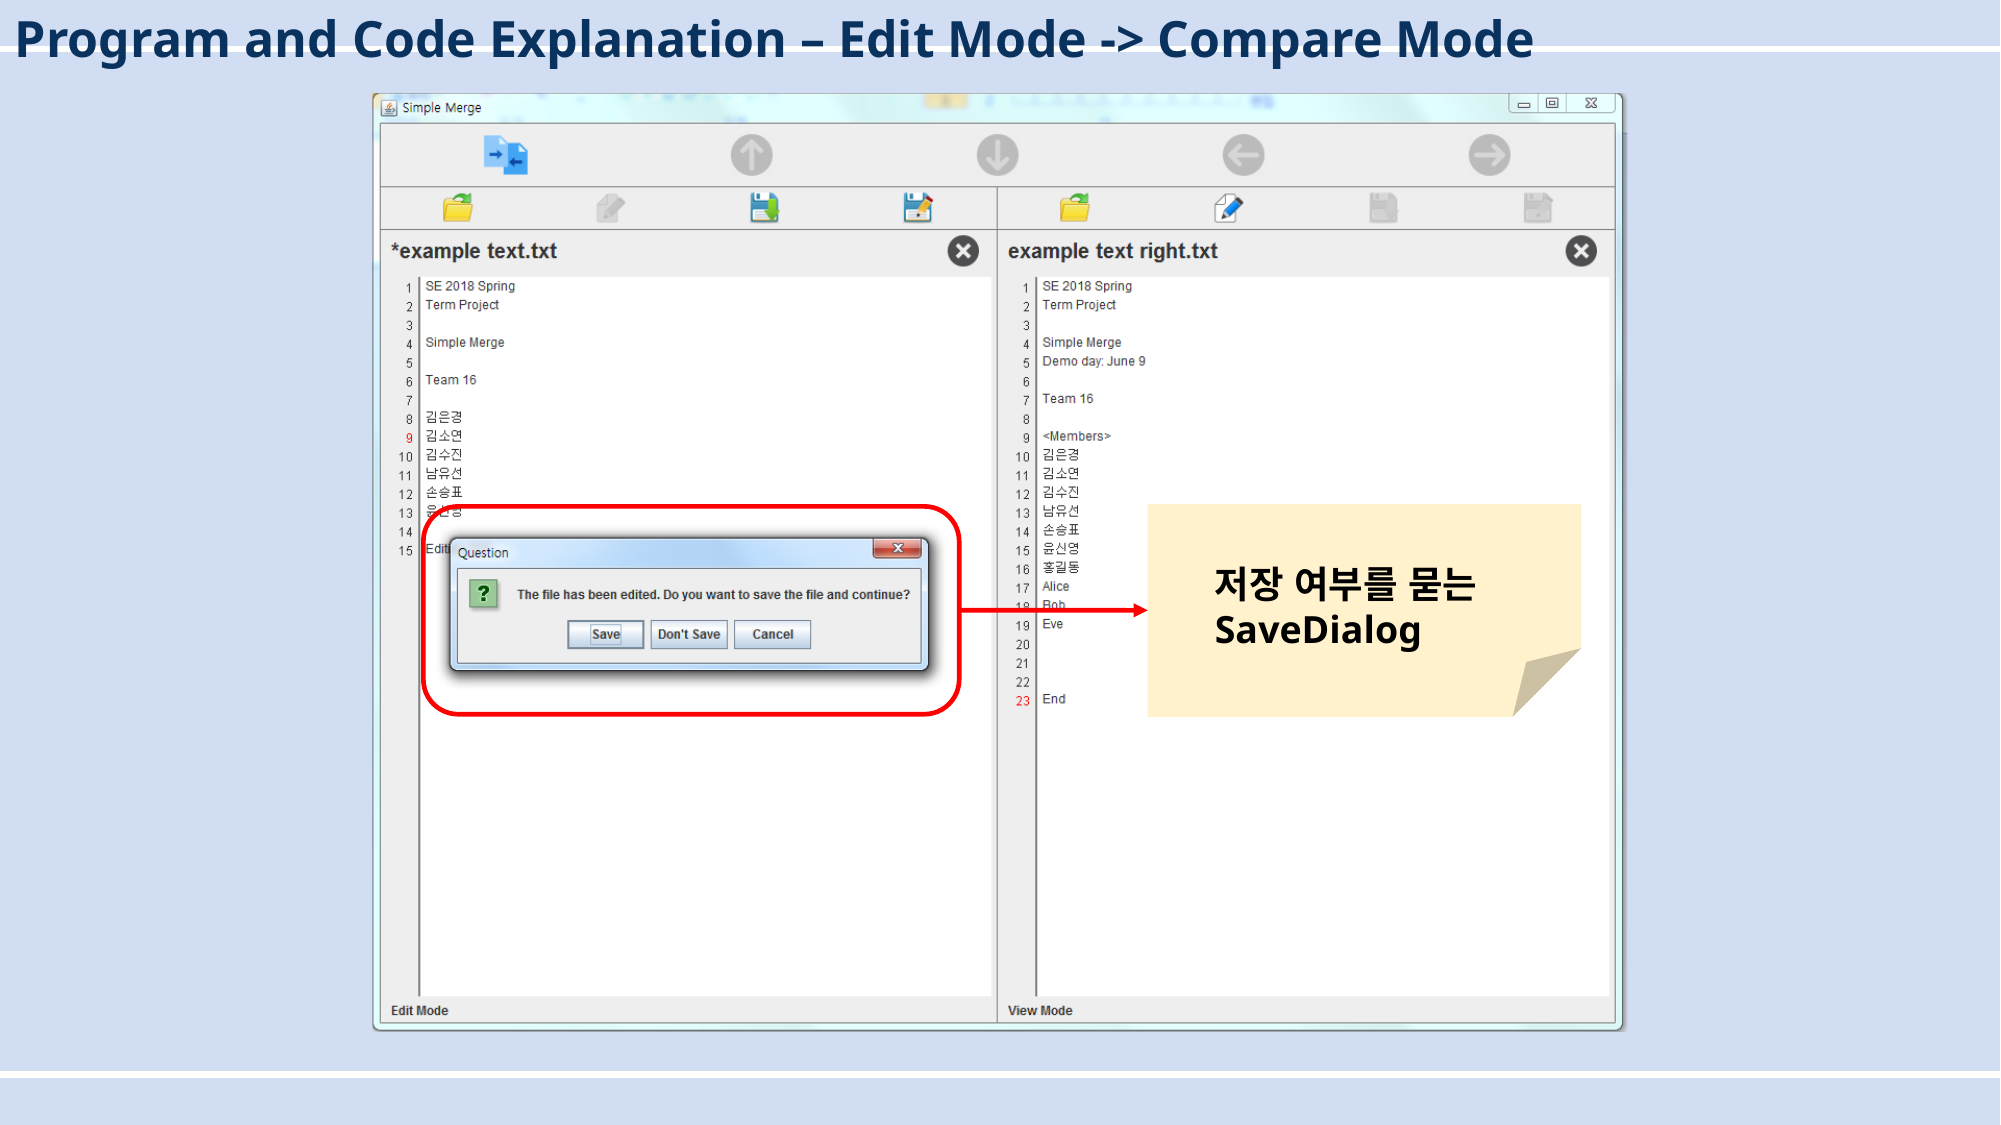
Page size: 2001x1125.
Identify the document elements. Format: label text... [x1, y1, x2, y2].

picture [372, 93, 1628, 1032]
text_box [423, 503, 1582, 717]
text_box Program and Code Explanation – Edit Mode -> Compare Mode [0, 49, 1653, 75]
text_box Program and Code Explanation – Edit Mode -> Compare Mode [0, 0, 1653, 48]
